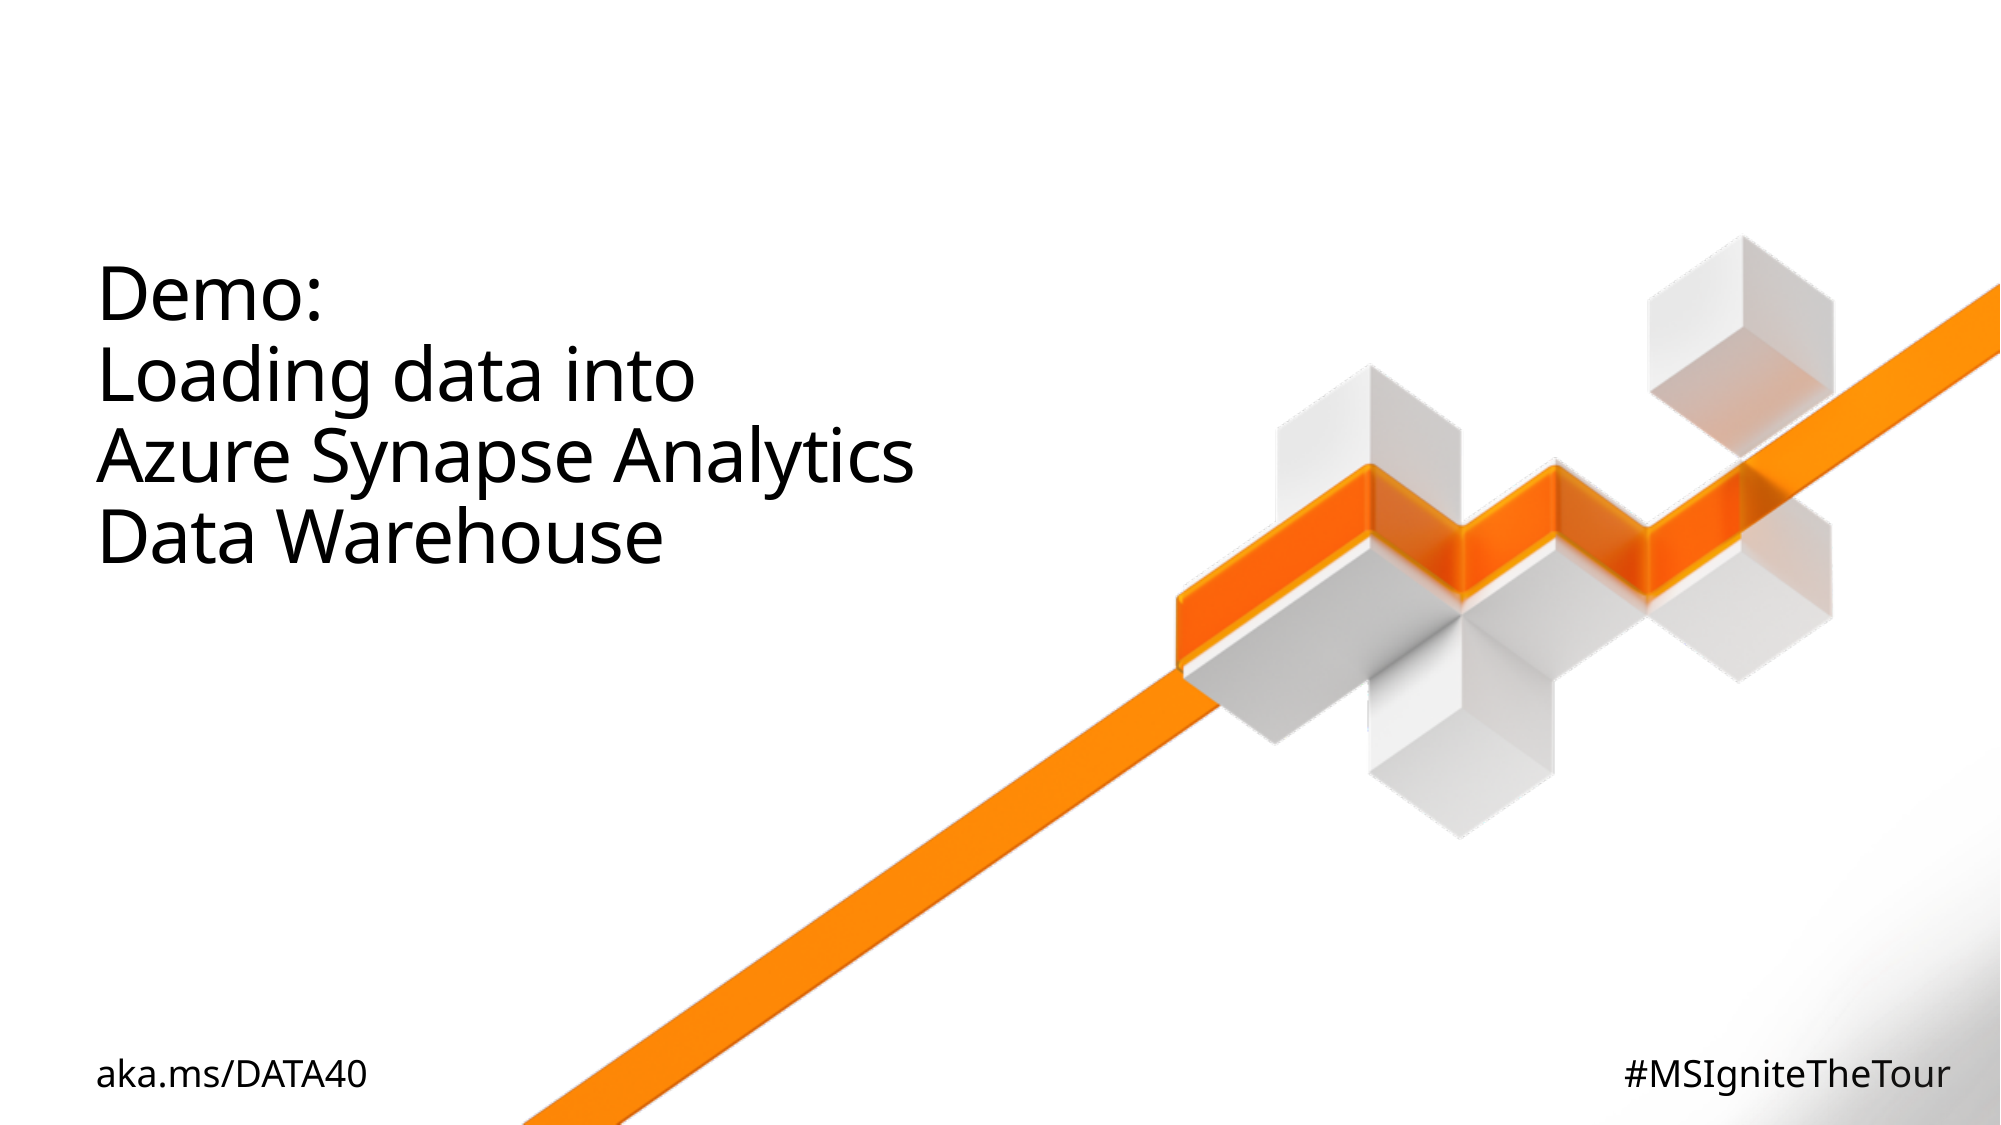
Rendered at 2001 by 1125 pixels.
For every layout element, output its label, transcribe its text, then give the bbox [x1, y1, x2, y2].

title Demo: Loading data into Azure Synapse Analytics Data Warehouse [96, 252, 1049, 580]
picture [516, 0, 2000, 1125]
